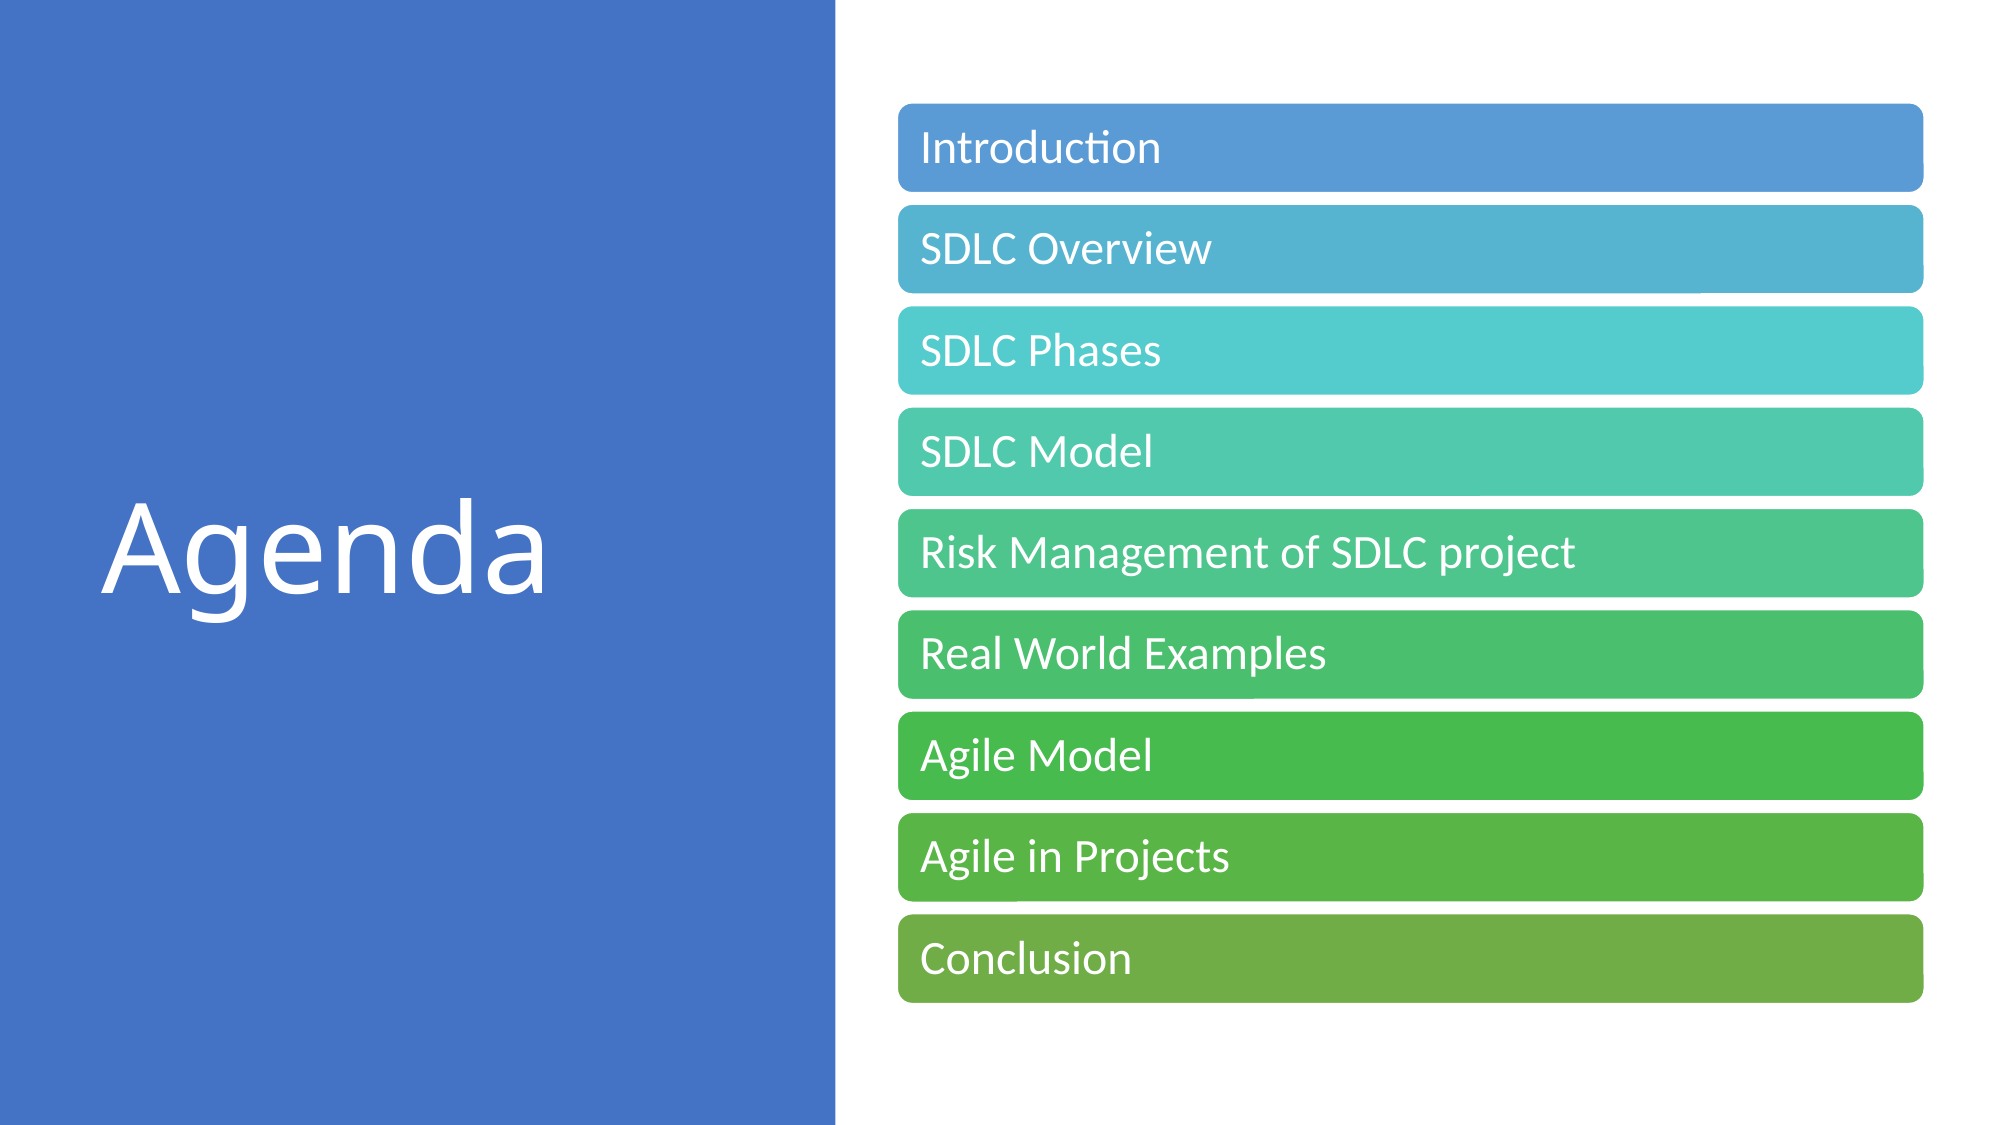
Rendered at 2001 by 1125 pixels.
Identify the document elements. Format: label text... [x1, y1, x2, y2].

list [897, 101, 1925, 1005]
title Agenda [86, 101, 711, 1005]
text_box [0, 0, 836, 1125]
